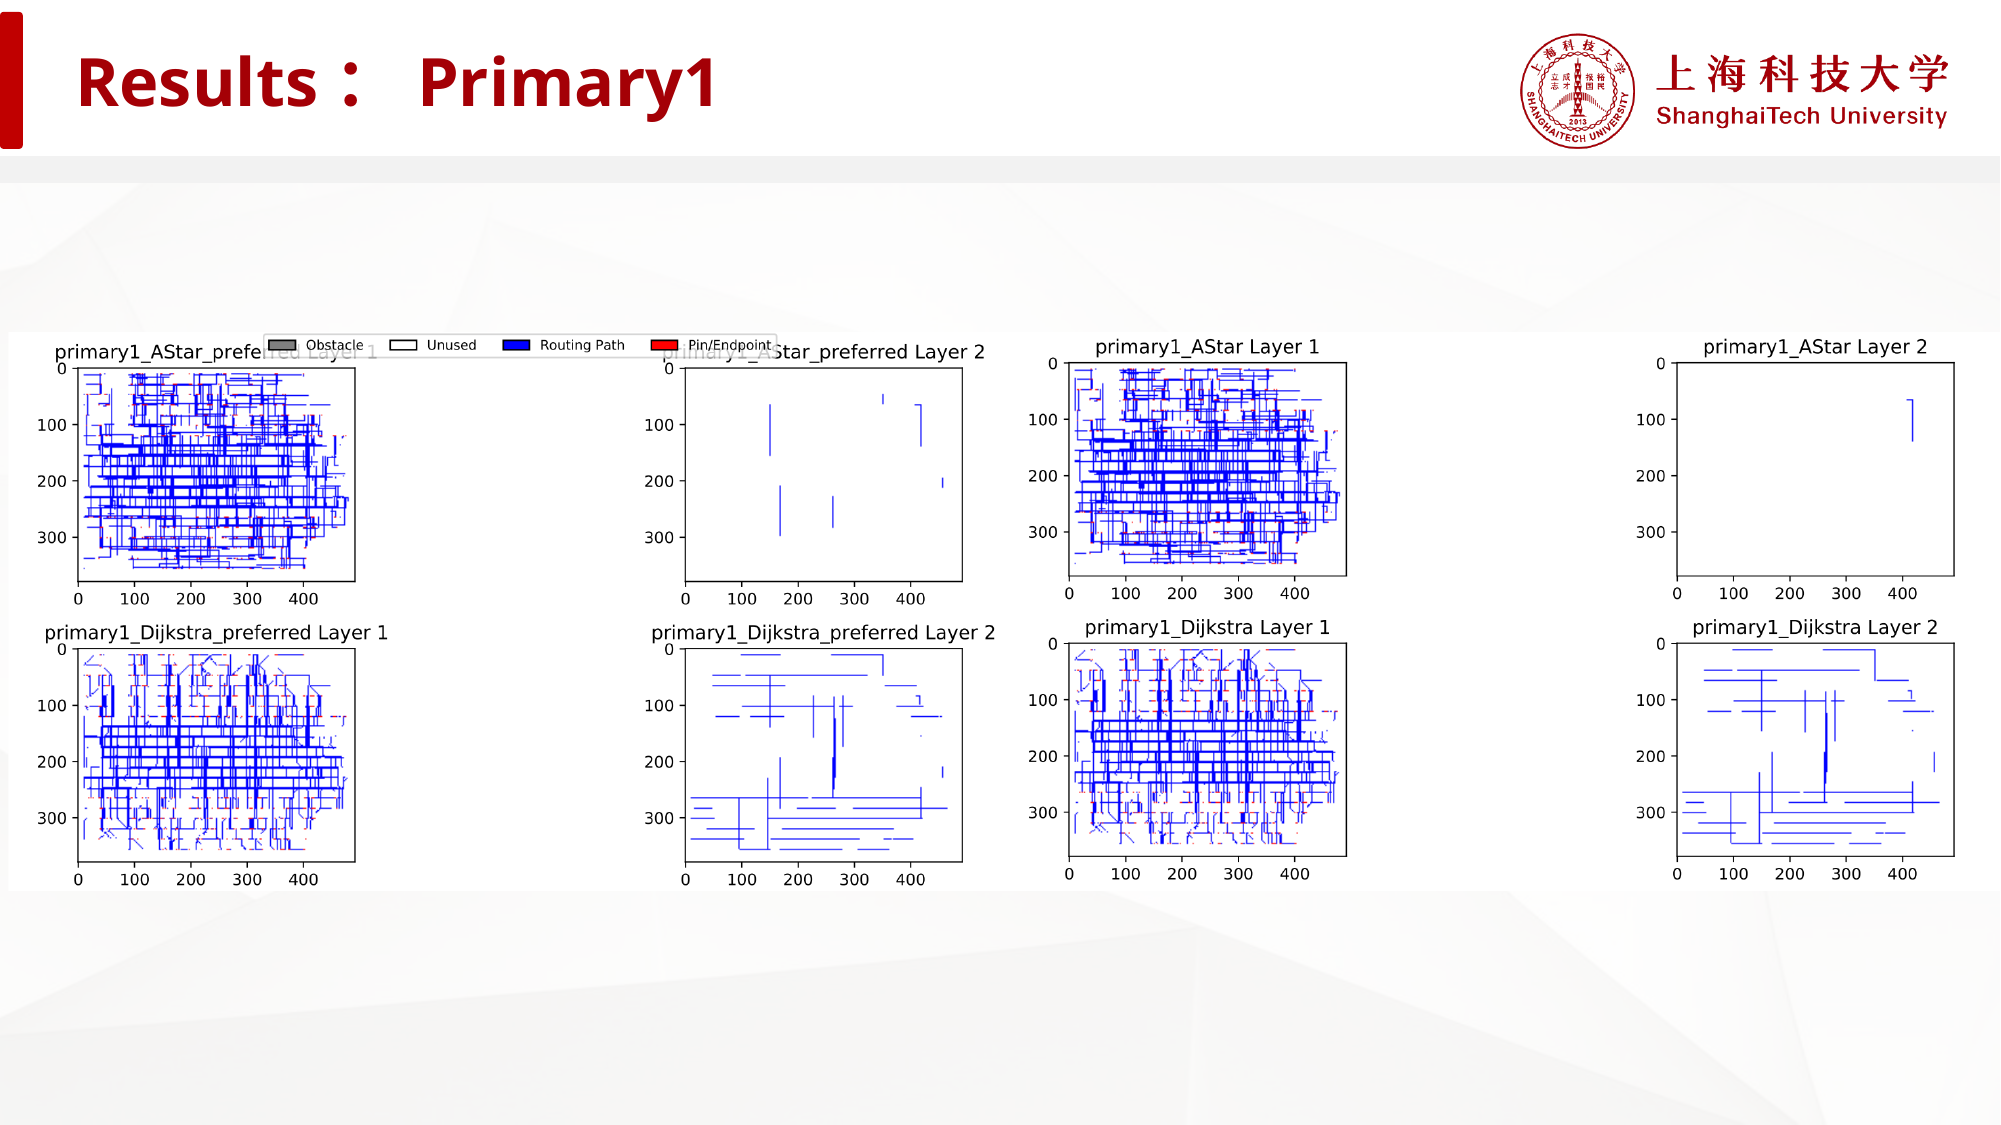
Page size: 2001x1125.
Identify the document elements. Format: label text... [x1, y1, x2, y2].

picture [8, 332, 2001, 891]
text_box Results：Primary1 [60, 32, 1195, 128]
picture [1520, 33, 1948, 149]
